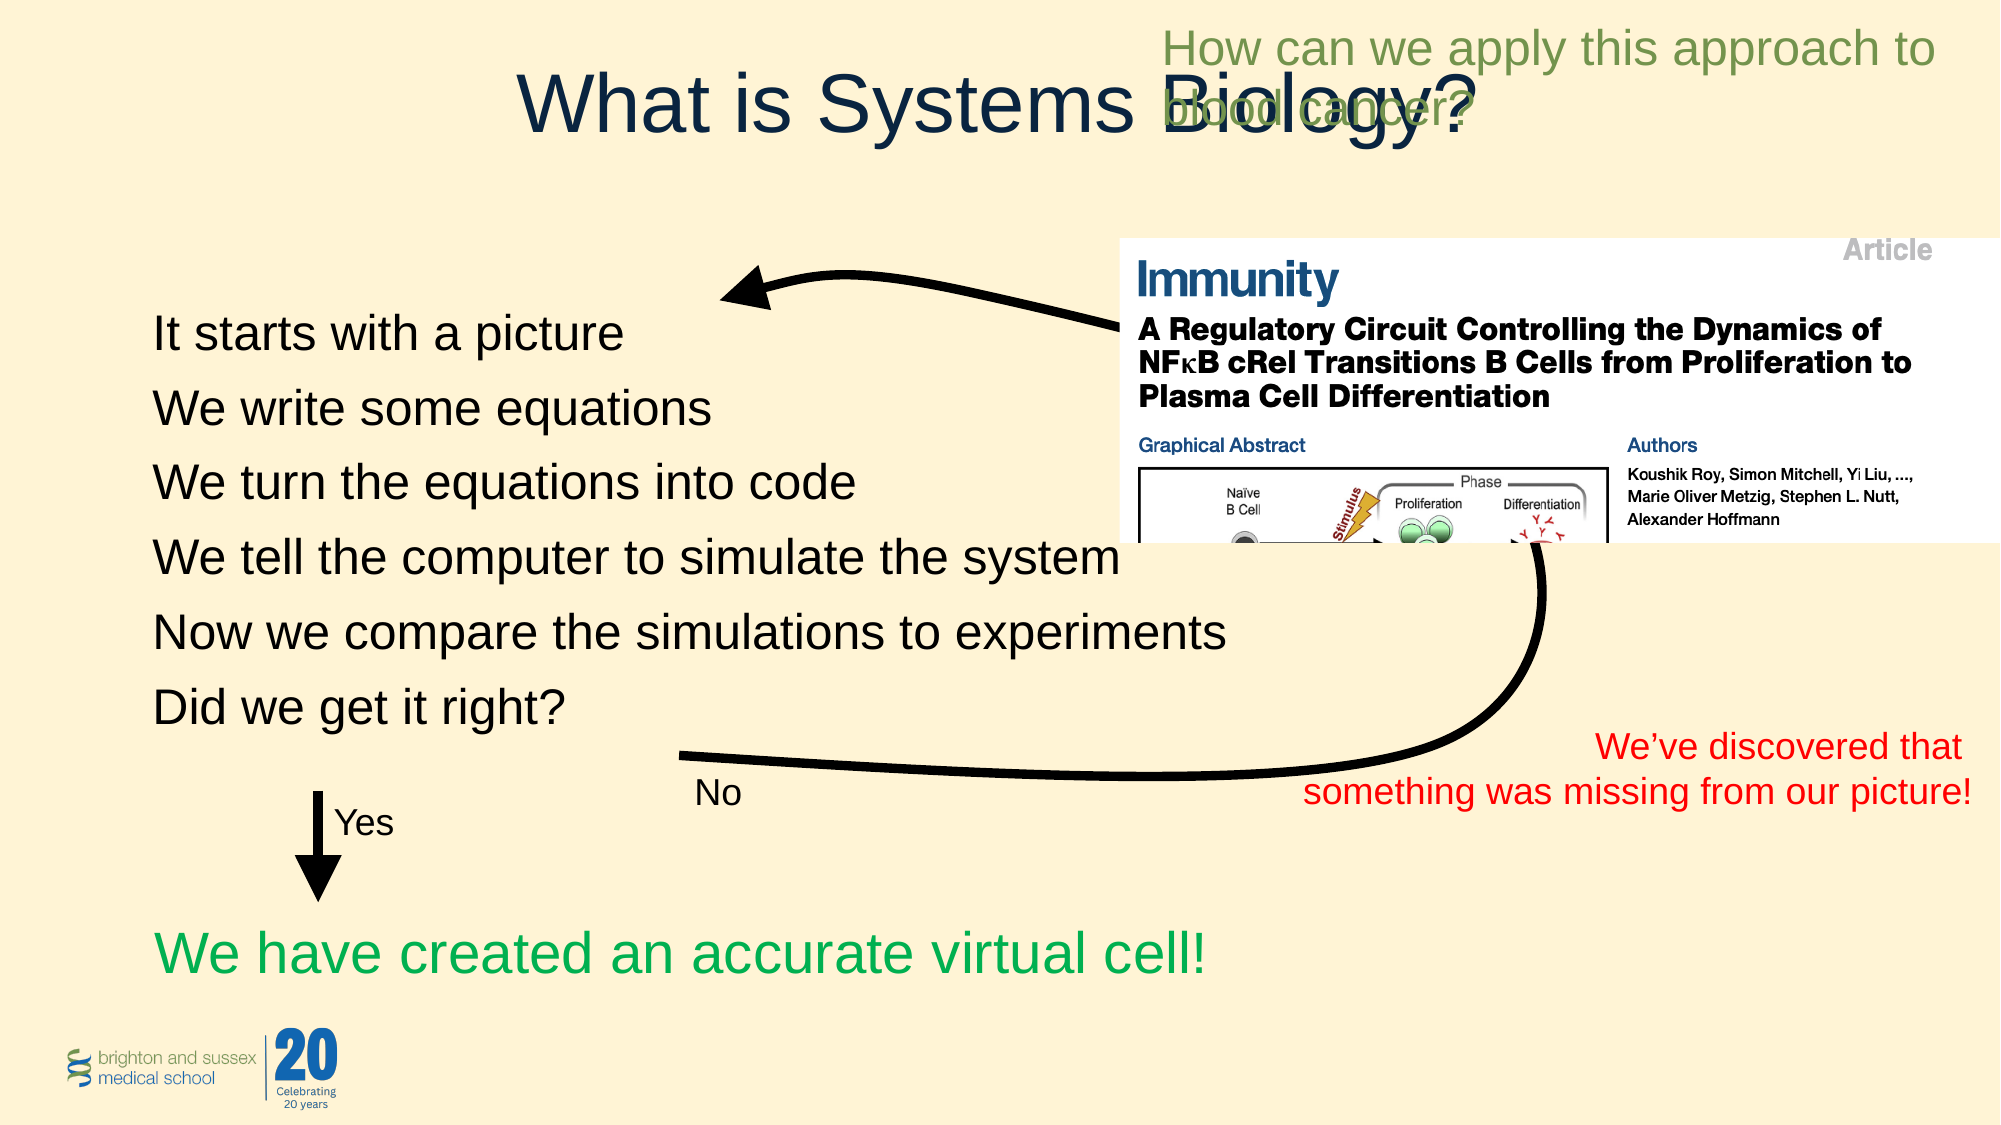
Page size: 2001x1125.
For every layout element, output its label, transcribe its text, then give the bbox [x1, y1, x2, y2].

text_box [139, 790, 1961, 1065]
text_box How can we apply this approach to blood cancer? [1146, 8, 1988, 144]
picture [1119, 238, 2000, 543]
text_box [678, 277, 1988, 821]
list It starts with a picture We write some equations We turn the equations into code We tell the computer to simulate the system Now we compare the simulations to experiments Did we get it right? [137, 299, 678, 1050]
picture [60, 1023, 344, 1118]
title What is Systems Biology? [60, 52, 1935, 184]
